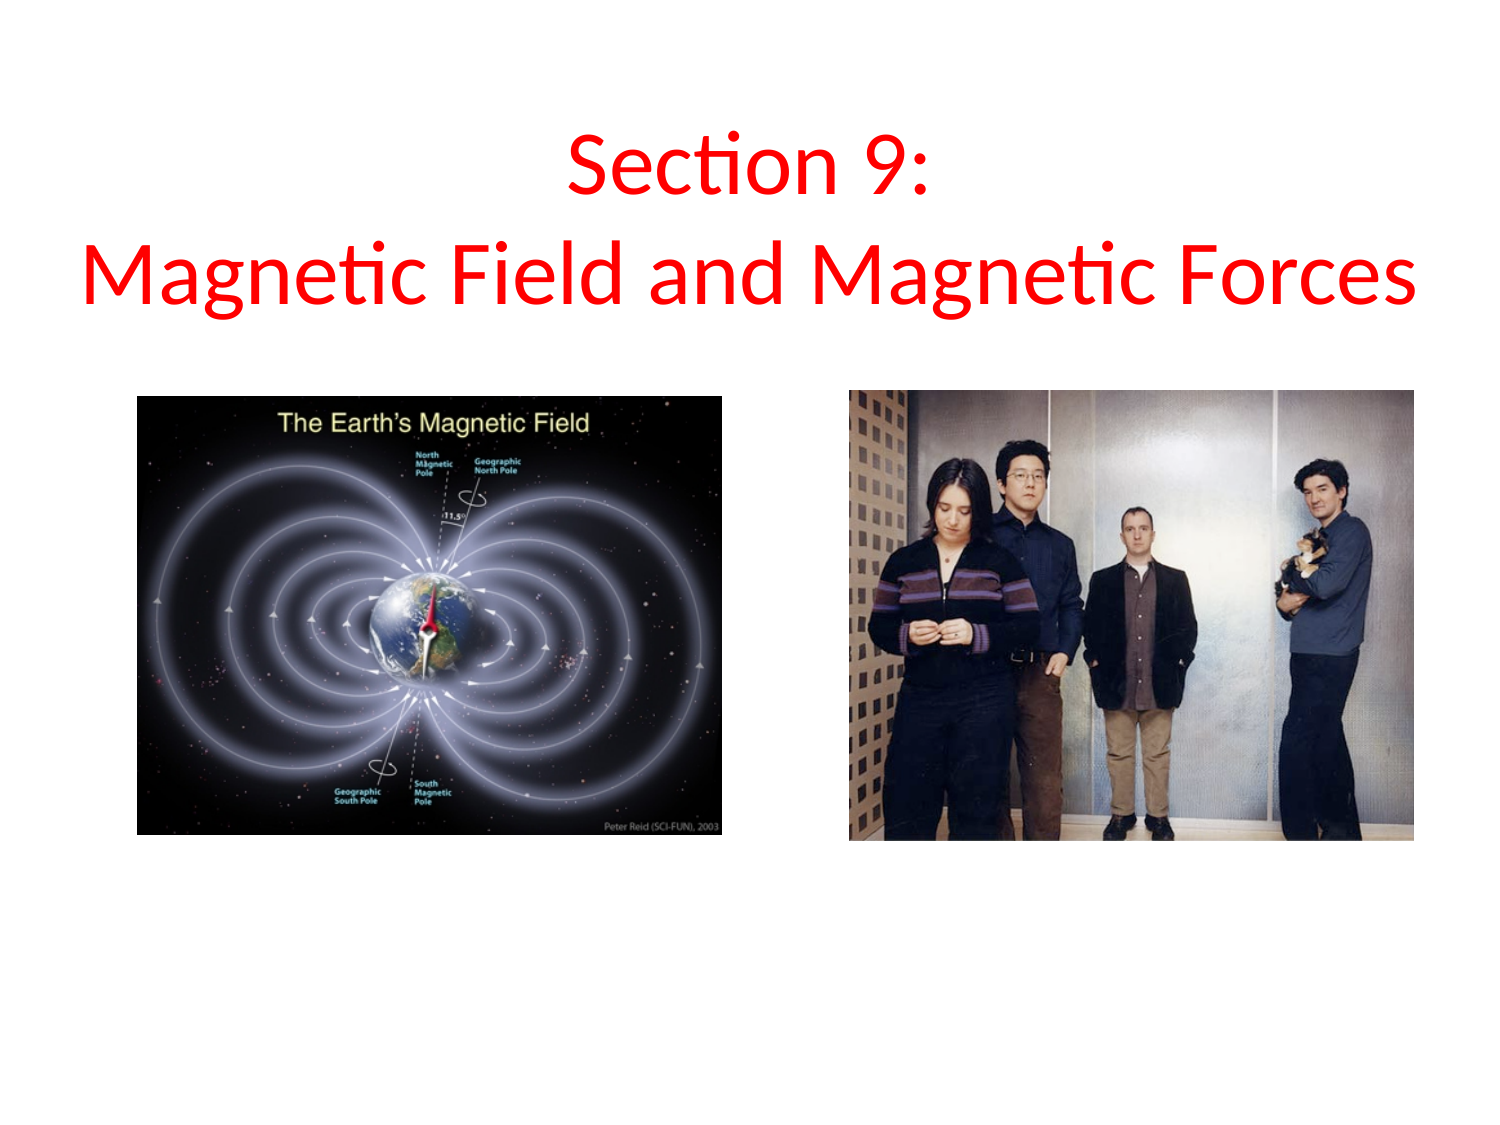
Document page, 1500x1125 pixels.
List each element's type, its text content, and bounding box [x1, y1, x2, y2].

picture [137, 396, 722, 835]
title Section 9: Magnetic Field and Magnetic Forces [62, 62, 1438, 363]
picture [849, 390, 1415, 841]
